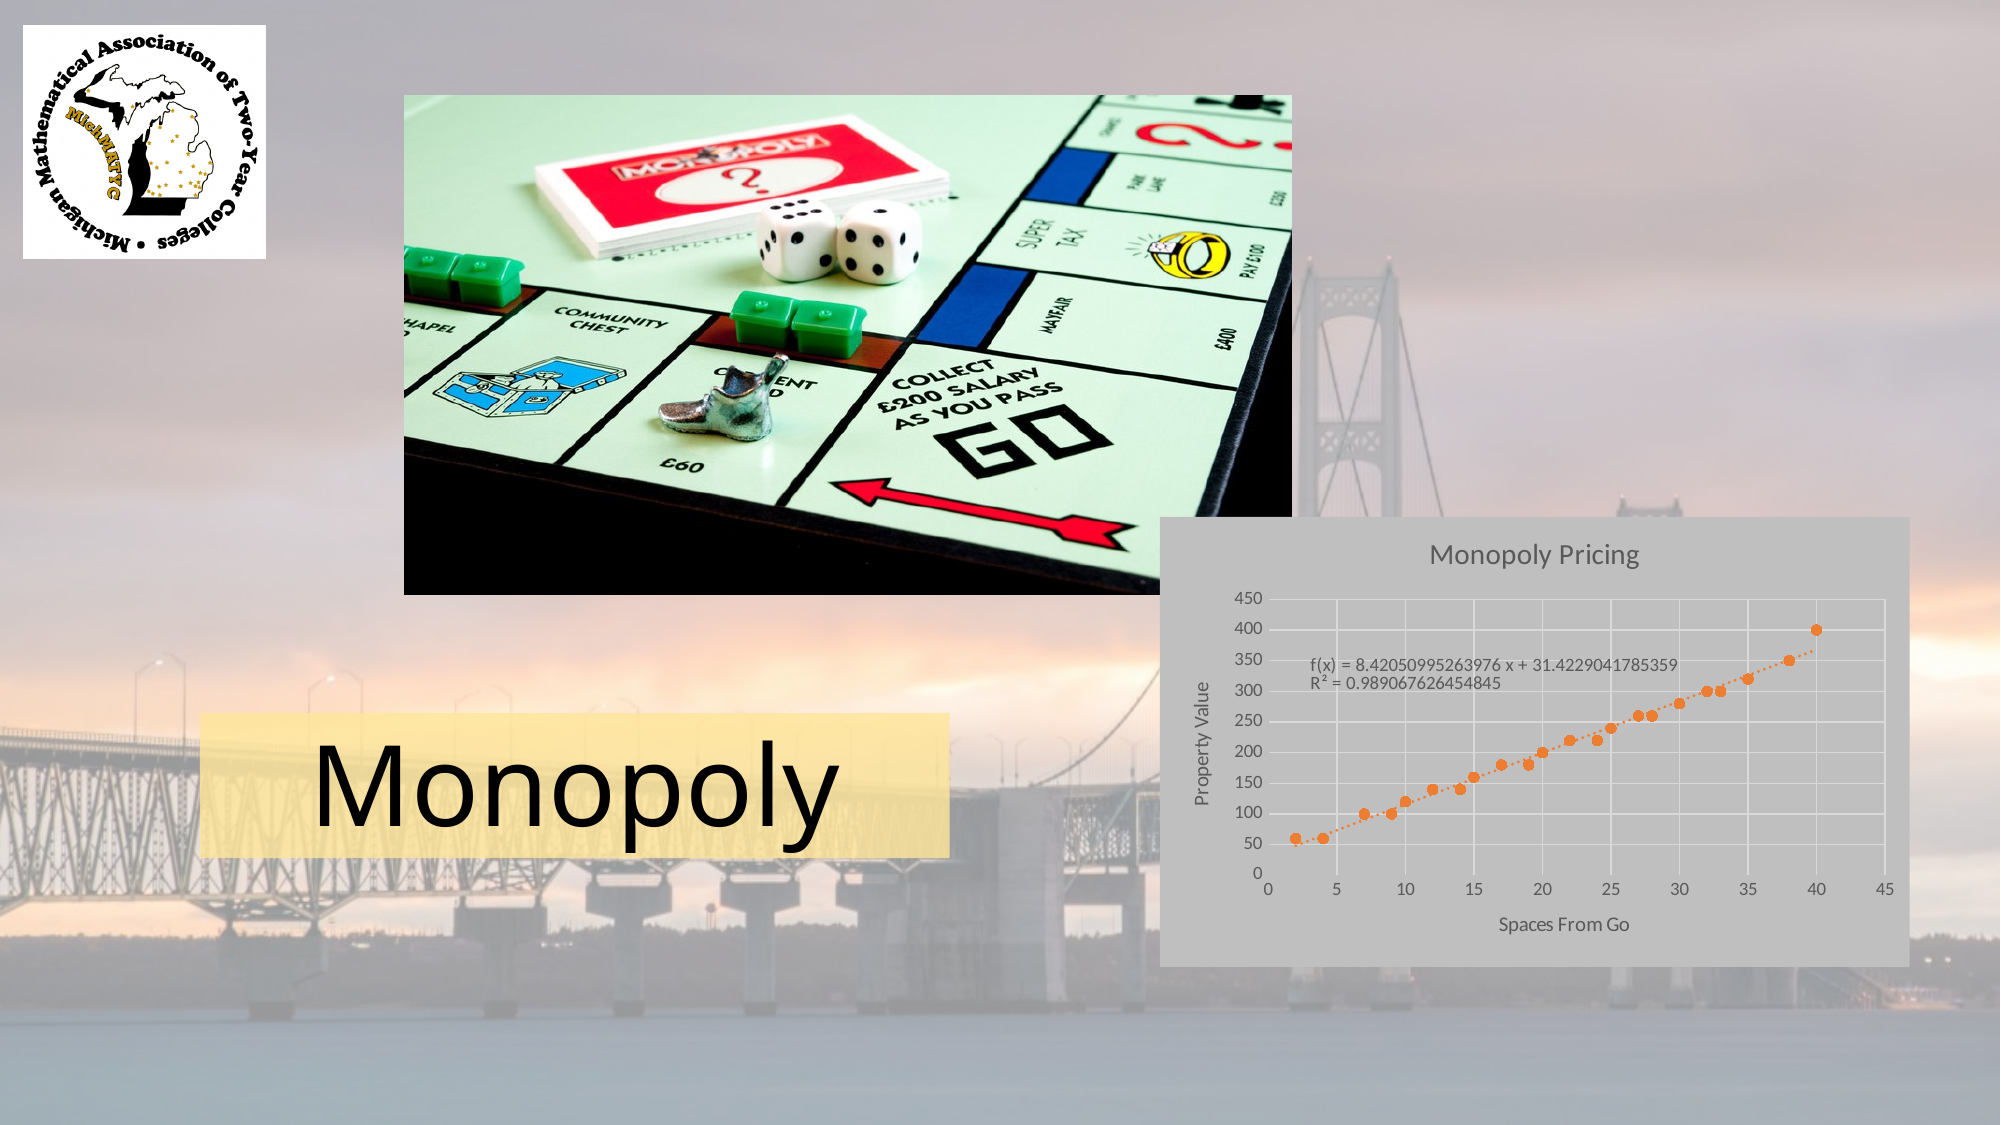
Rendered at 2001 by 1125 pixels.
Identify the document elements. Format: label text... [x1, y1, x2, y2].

picture [23, 25, 266, 259]
picture [404, 95, 1292, 595]
chart [1159, 516, 1910, 967]
title Monopoly [199, 713, 950, 859]
